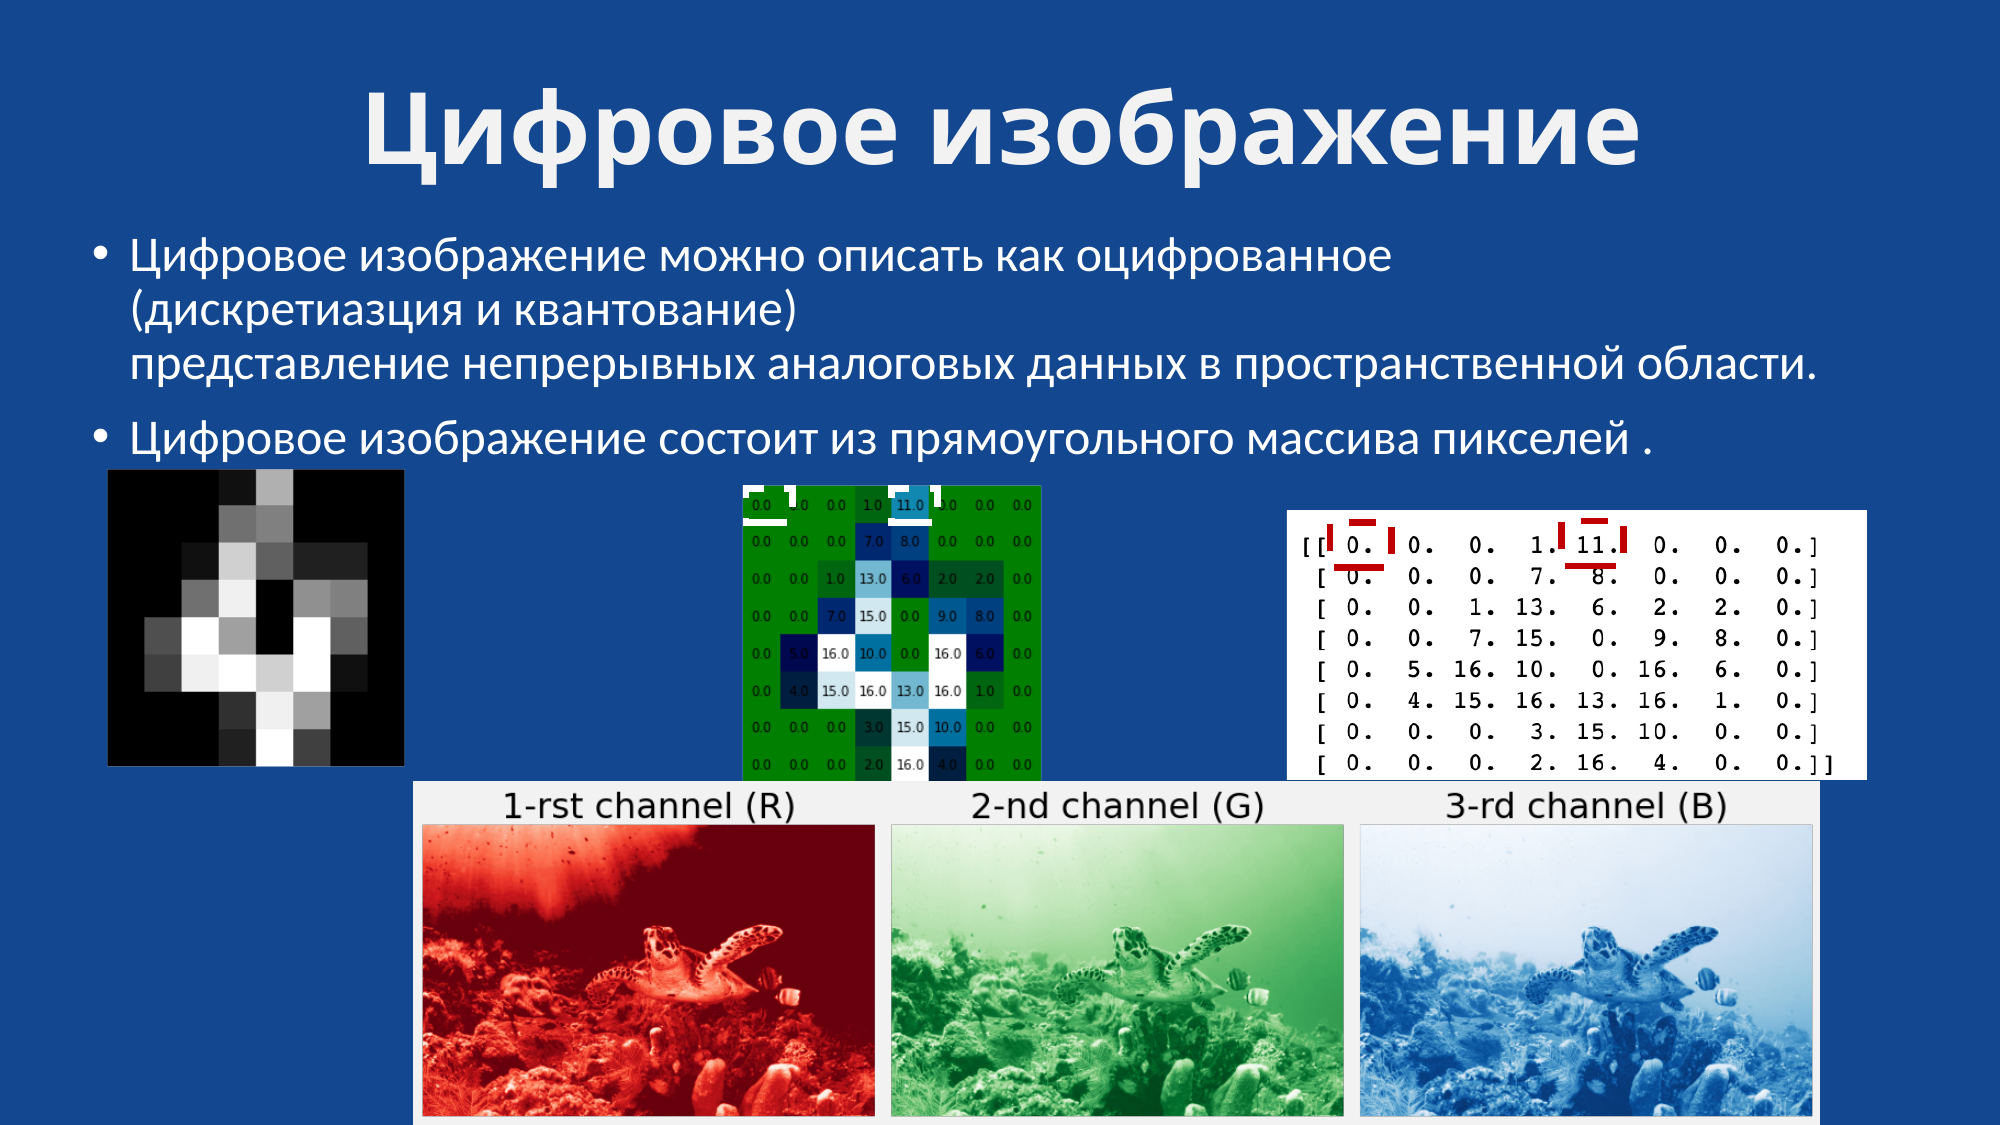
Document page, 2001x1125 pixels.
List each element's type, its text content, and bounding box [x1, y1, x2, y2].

picture [1286, 510, 1867, 780]
picture [412, 478, 1820, 1125]
picture [98, 460, 414, 776]
title Цифровое изображение [139, 23, 1865, 241]
